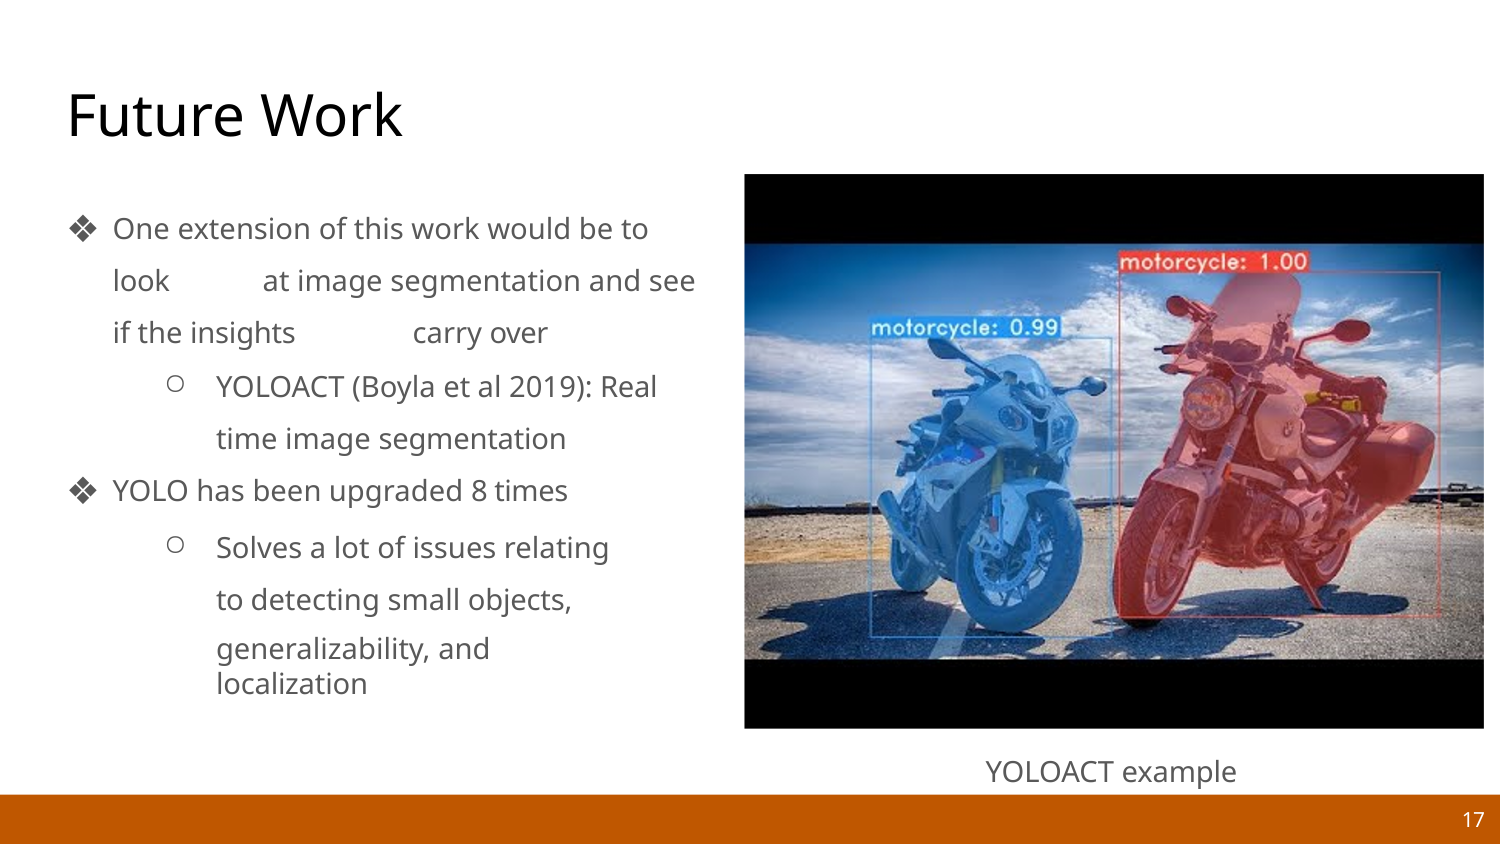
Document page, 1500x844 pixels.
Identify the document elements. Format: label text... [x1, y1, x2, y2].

picture [744, 174, 1484, 730]
text_box One extension of this work would be to look at image segmentation and see if the insights carry over YOLOACT (Boyla et al 2019): Real time image segmentation YOLO has been upgraded 8 times Solves a lot of issues relating to detecting small objects, generalizability, and localization [64, 191, 699, 701]
text_box YOLOACT example [983, 751, 1246, 789]
slide_number 17 [1455, 806, 1494, 844]
title Future Work [64, 40, 1202, 219]
